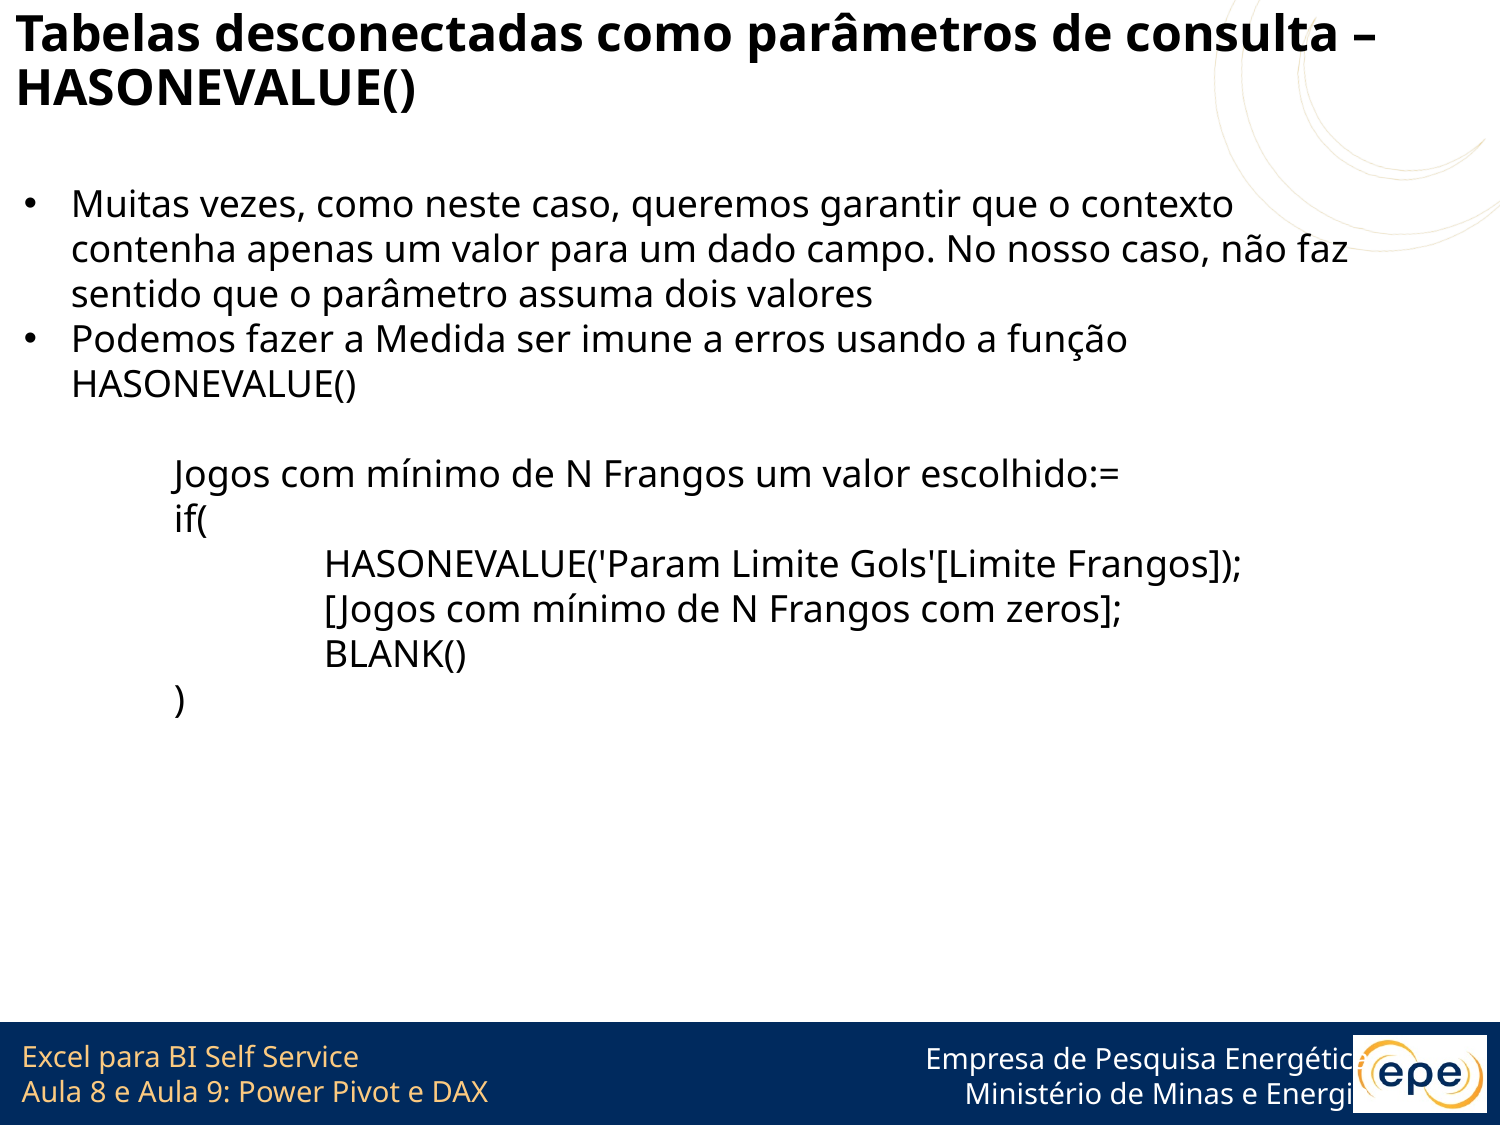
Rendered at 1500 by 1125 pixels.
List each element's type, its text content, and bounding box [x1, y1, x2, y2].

title Tabelas desconectadas como parâmetros de consulta – HASONEVALUE() [0, 0, 1459, 124]
list [9, 131, 1449, 226]
picture [1353, 1035, 1487, 1113]
text_box Muitas vezes, como neste caso, queremos garantir que o contexto contenha apenas um valor para um dado campo. No nosso caso, não faz sentido que o parâmetro assuma dois valores Podemos fazer a Medida ser imune a erros usando a função HASONEVALUE() Jogos com mínimo de N Frangos um valor escolhido:= if( HASONEVALUE('Param Limite Gols'[Limite Frangos]); [Jogos com mínimo de N Frangos com zeros]; BLANK() ) [9, 172, 1427, 773]
